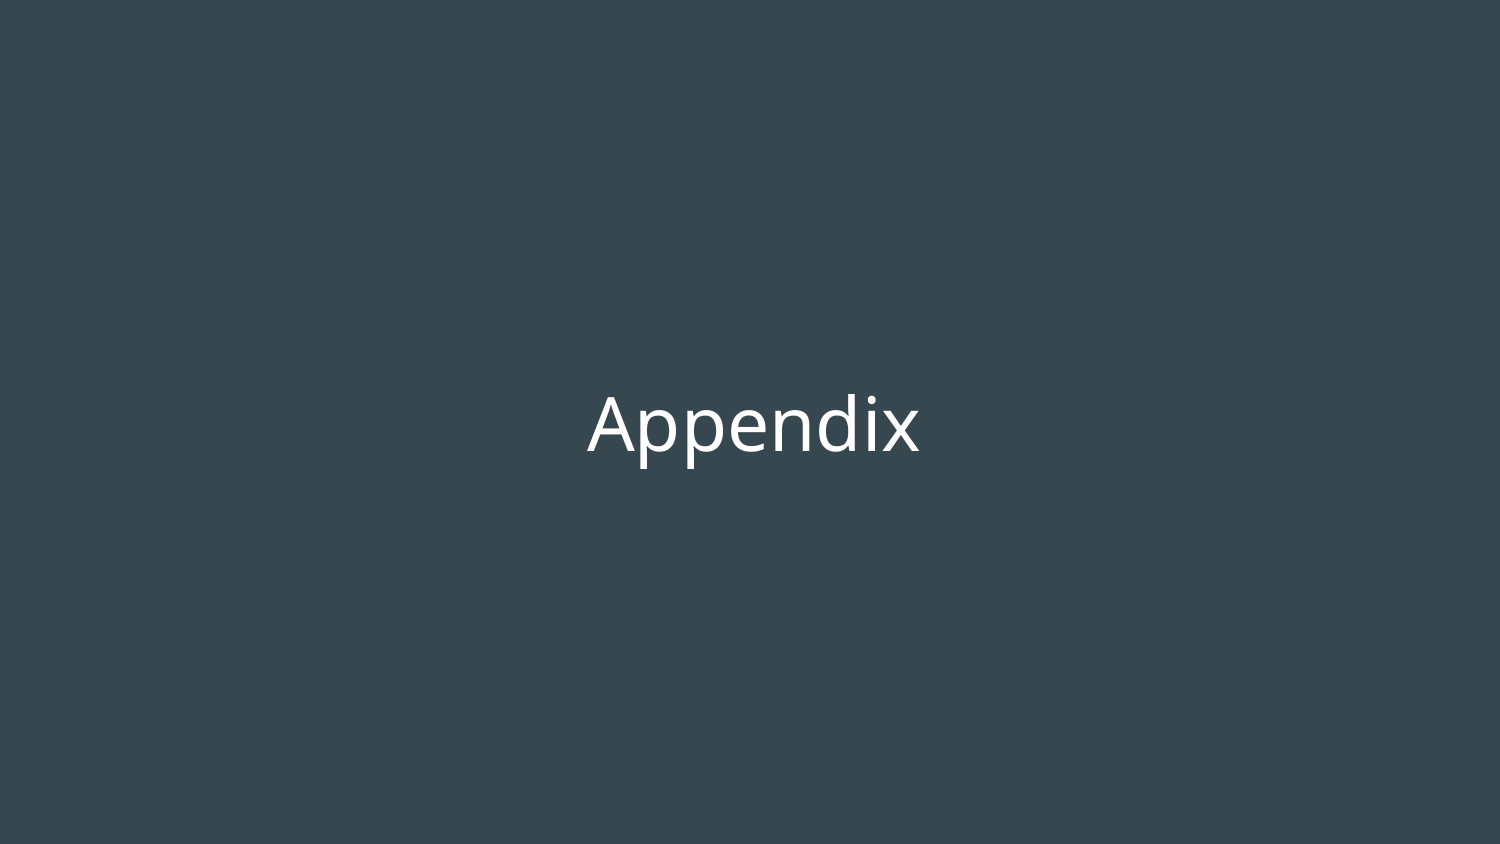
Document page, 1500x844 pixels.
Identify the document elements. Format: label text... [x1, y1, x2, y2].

title Appendix [110, 351, 1399, 493]
